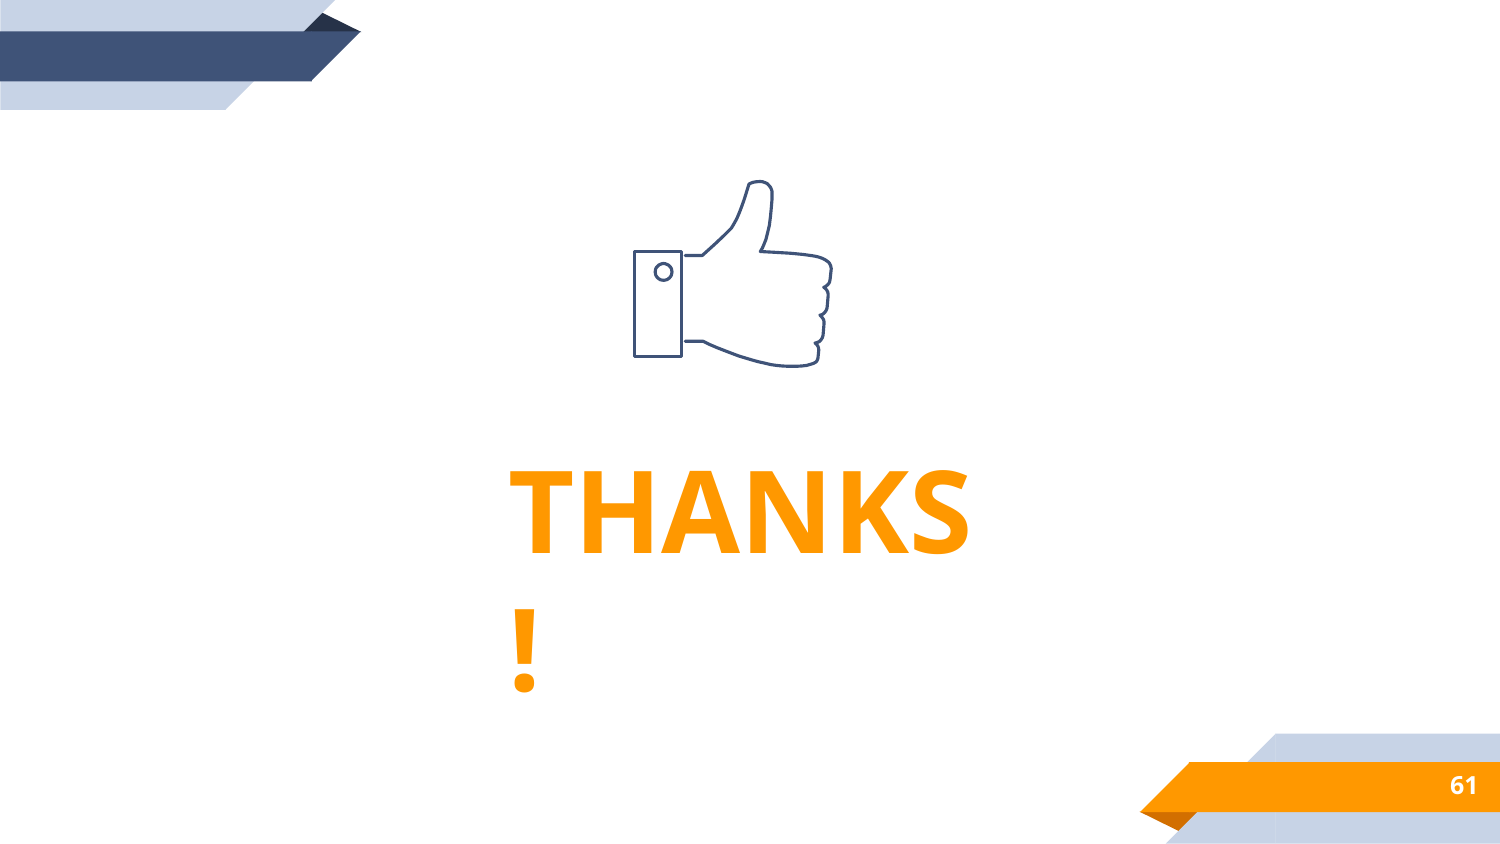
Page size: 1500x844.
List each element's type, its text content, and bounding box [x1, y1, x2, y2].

text_box THANKS ! [493, 424, 1007, 619]
slide_number 61 [1249, 760, 1494, 813]
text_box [634, 181, 832, 367]
